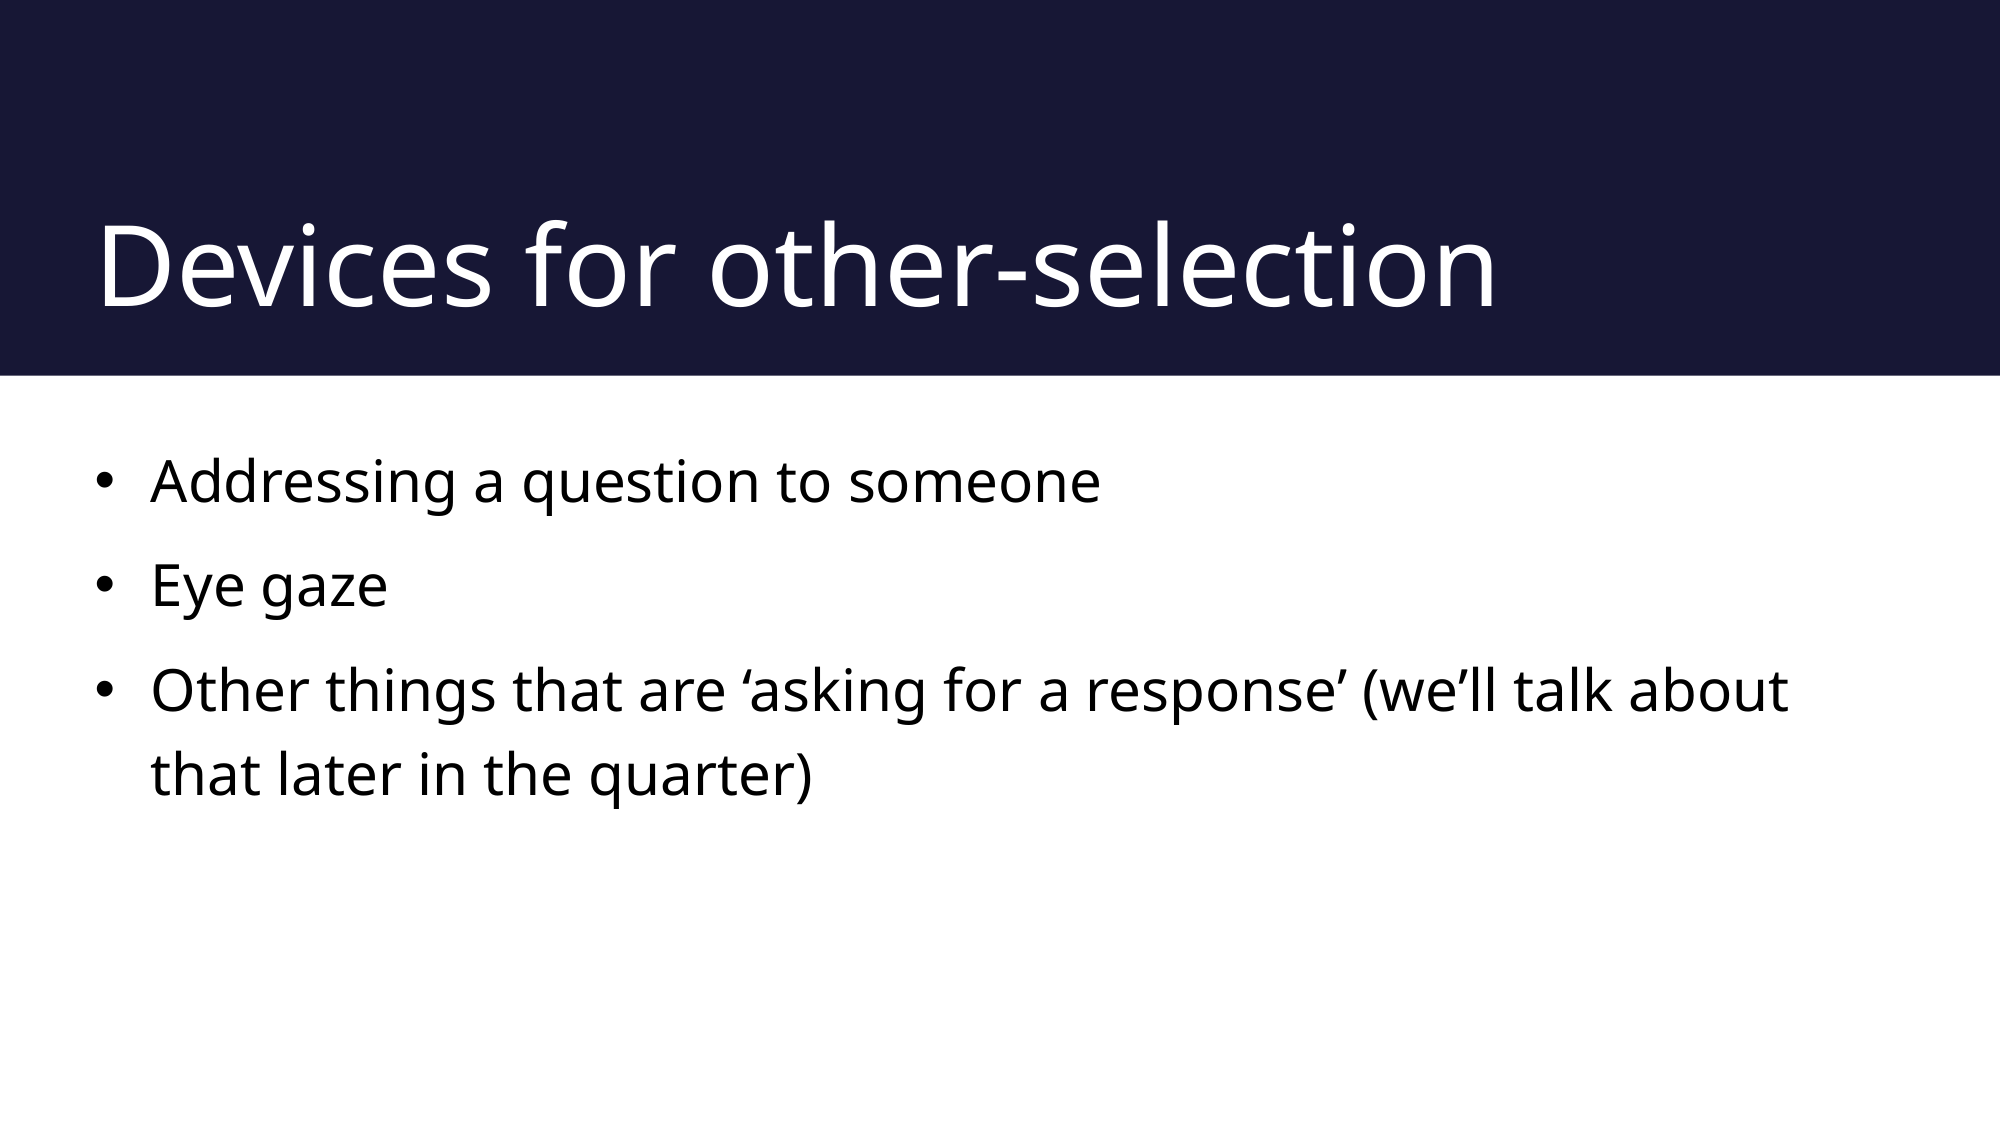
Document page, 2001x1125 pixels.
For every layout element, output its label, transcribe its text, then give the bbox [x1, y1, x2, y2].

list Addressing a question to someone Eye gaze Other things that are ‘asking for a response’ (we’ll talk about that later in the quarter) [79, 422, 1863, 1014]
title Devices for other-selection [79, 59, 1863, 337]
